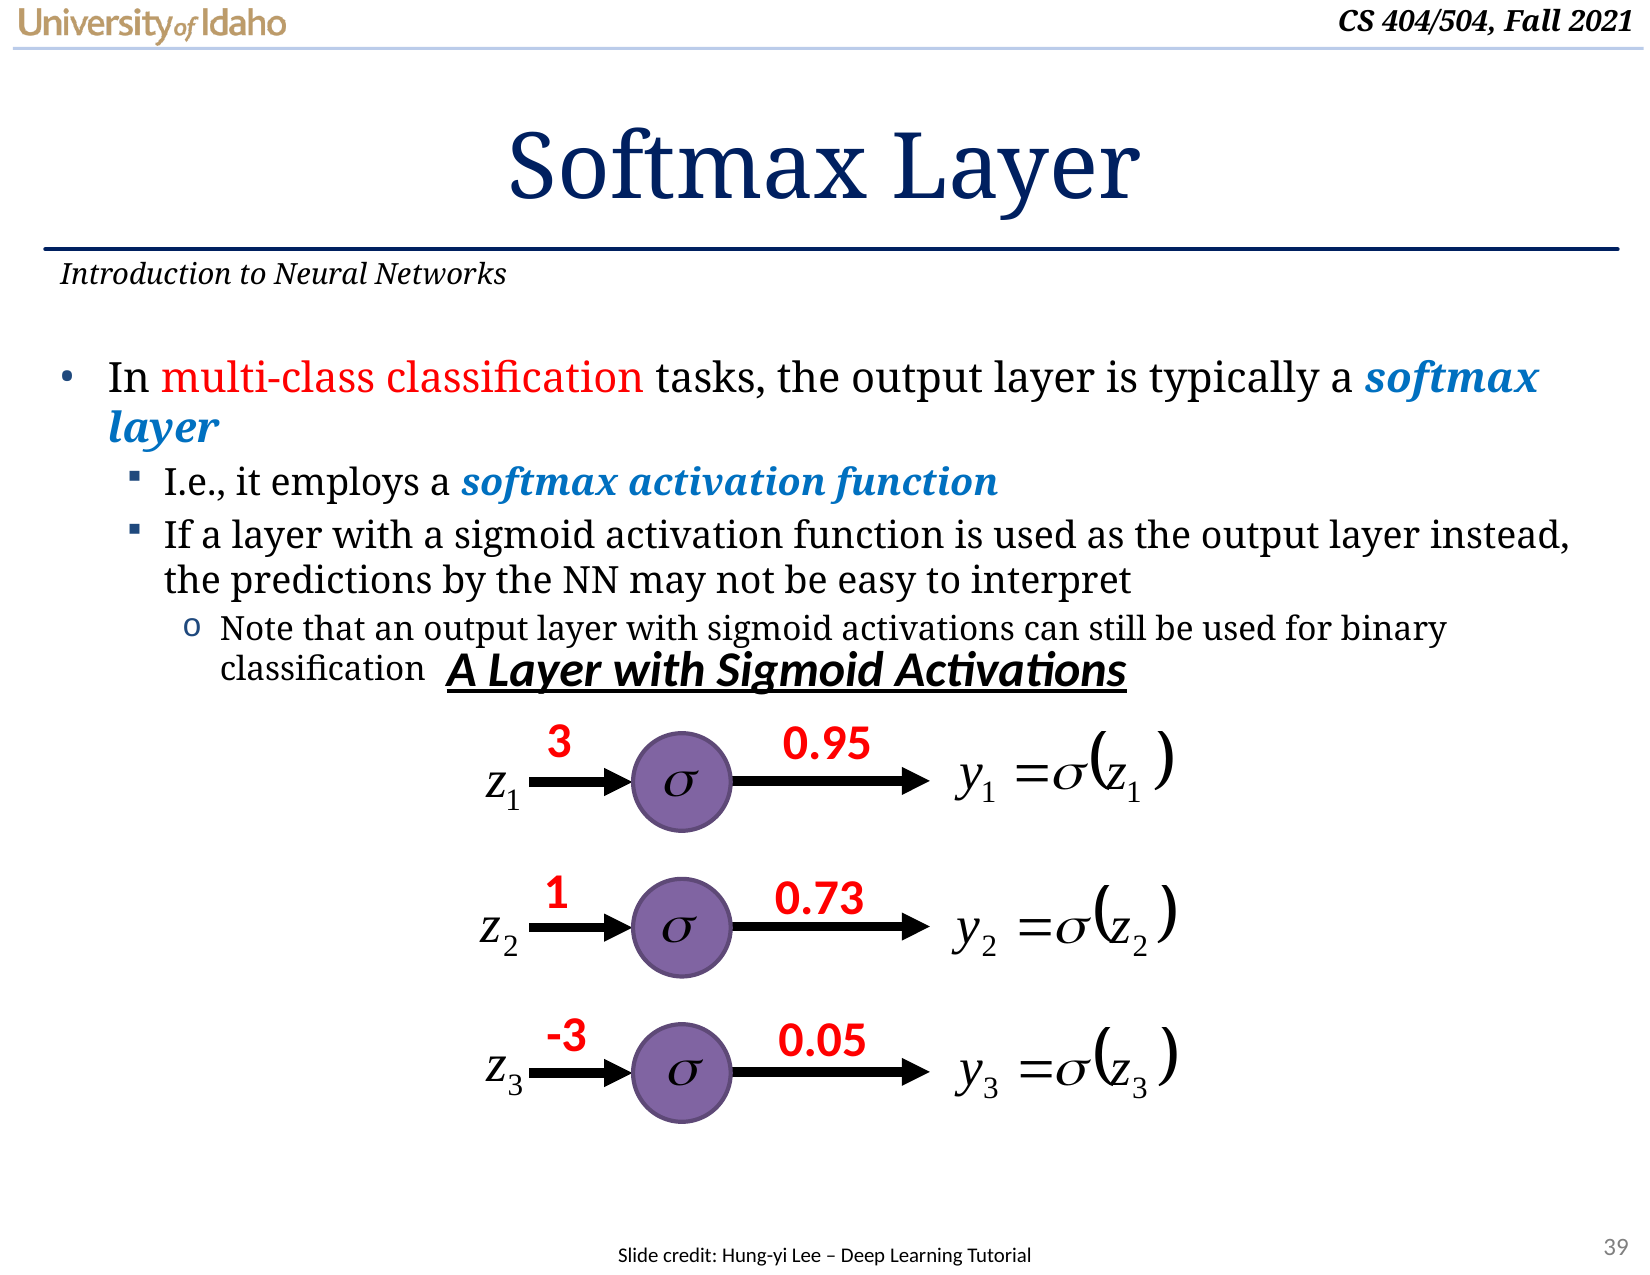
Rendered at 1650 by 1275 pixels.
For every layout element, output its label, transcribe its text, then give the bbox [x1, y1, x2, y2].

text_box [475, 739, 534, 820]
text_box Slide credit: Hung-yi Lee – Deep Learning Tutorial [257, 1234, 1392, 1275]
picture [19, 8, 286, 46]
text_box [946, 731, 1174, 812]
text_box [631, 731, 733, 833]
title Softmax Layer [0, 75, 1650, 248]
text_box 3 [531, 700, 613, 776]
text_box 0.73 [760, 857, 897, 925]
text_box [469, 884, 529, 966]
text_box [656, 760, 711, 810]
list Introduction to Neural Networks [45, 247, 1062, 306]
list In multi-class classification tasks, the output layer is typically a softmax layer I.e., it employs a softmax activation function If a layer with a sigmoid activation function is used as the output layer instead, the predictions by the NN may not be easy to interpret Note that an output layer with sigmoid activations can still be used for binary classification [45, 342, 1618, 1224]
text_box A Layer with Sigmoid Activations [317, 628, 1257, 704]
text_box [945, 1027, 1178, 1113]
text_box 0.05 [763, 998, 897, 1071]
text_box [631, 1022, 733, 1124]
text_box 1 [528, 850, 616, 926]
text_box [654, 906, 709, 956]
text_box 0.95 [768, 702, 902, 777]
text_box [660, 1049, 715, 1100]
text_box [631, 876, 733, 979]
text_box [943, 885, 1180, 966]
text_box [475, 1023, 534, 1109]
text_box -3 [531, 994, 608, 1069]
